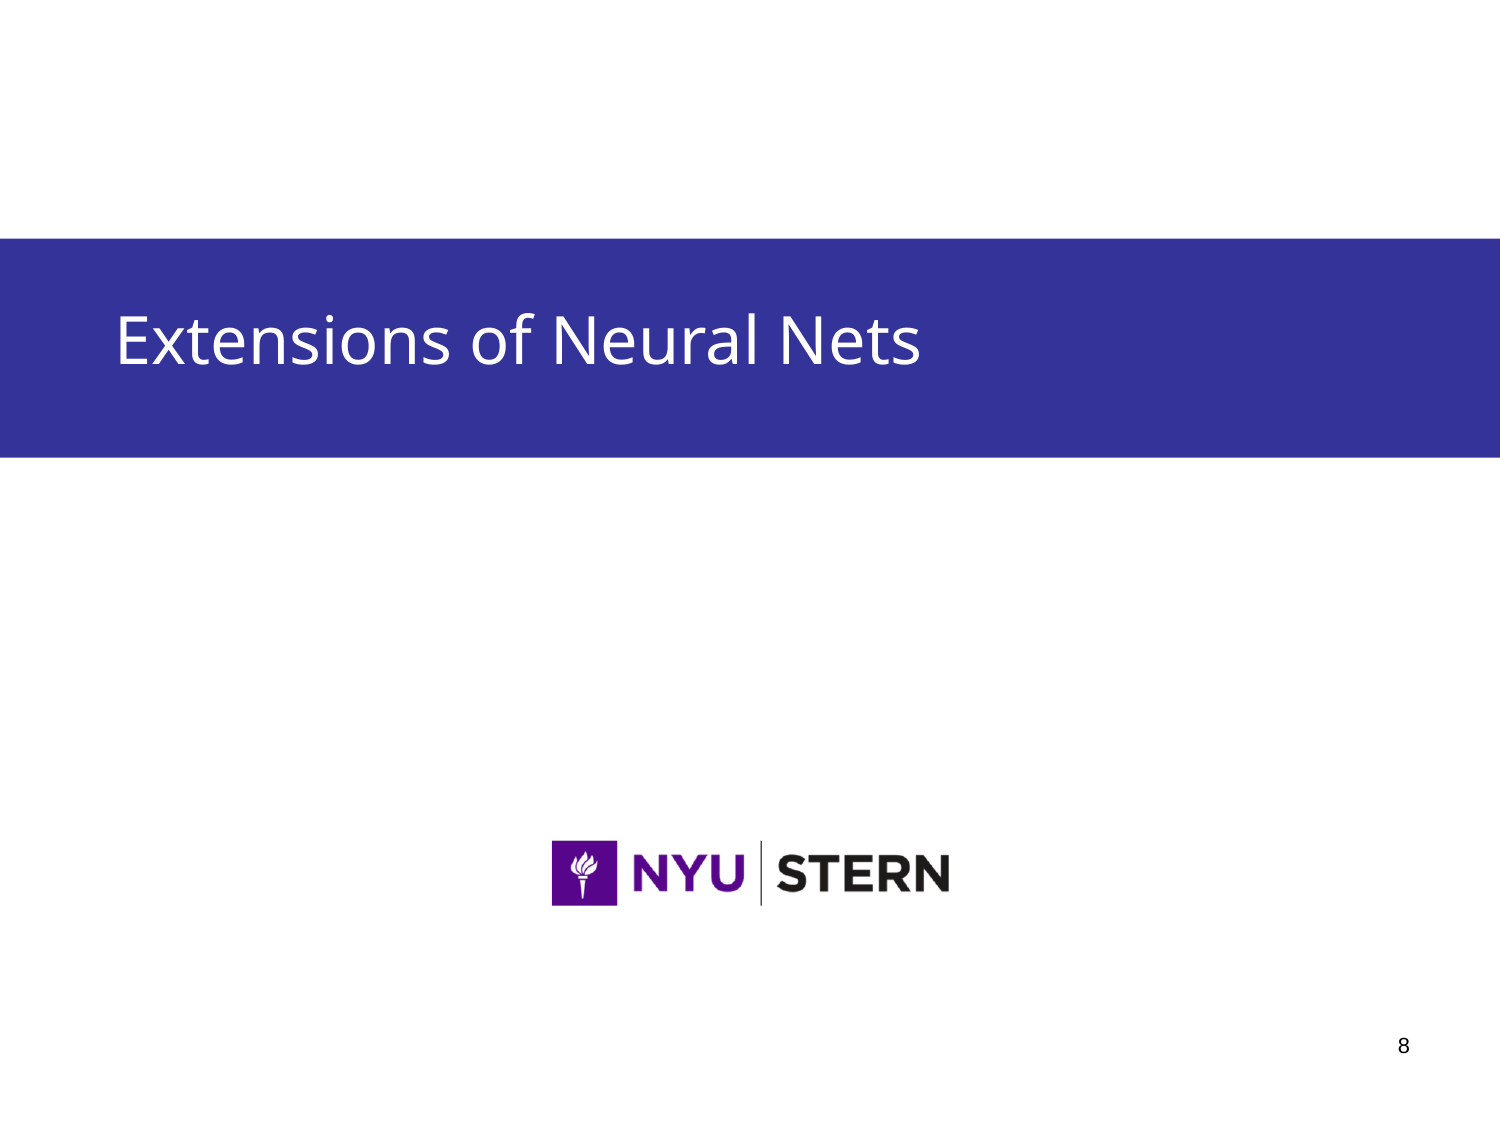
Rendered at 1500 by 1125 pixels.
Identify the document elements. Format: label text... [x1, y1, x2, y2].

list Extensions of Neural Nets [99, 290, 1109, 441]
slide_number 8 [1074, 1024, 1426, 1103]
picture [526, 747, 974, 999]
